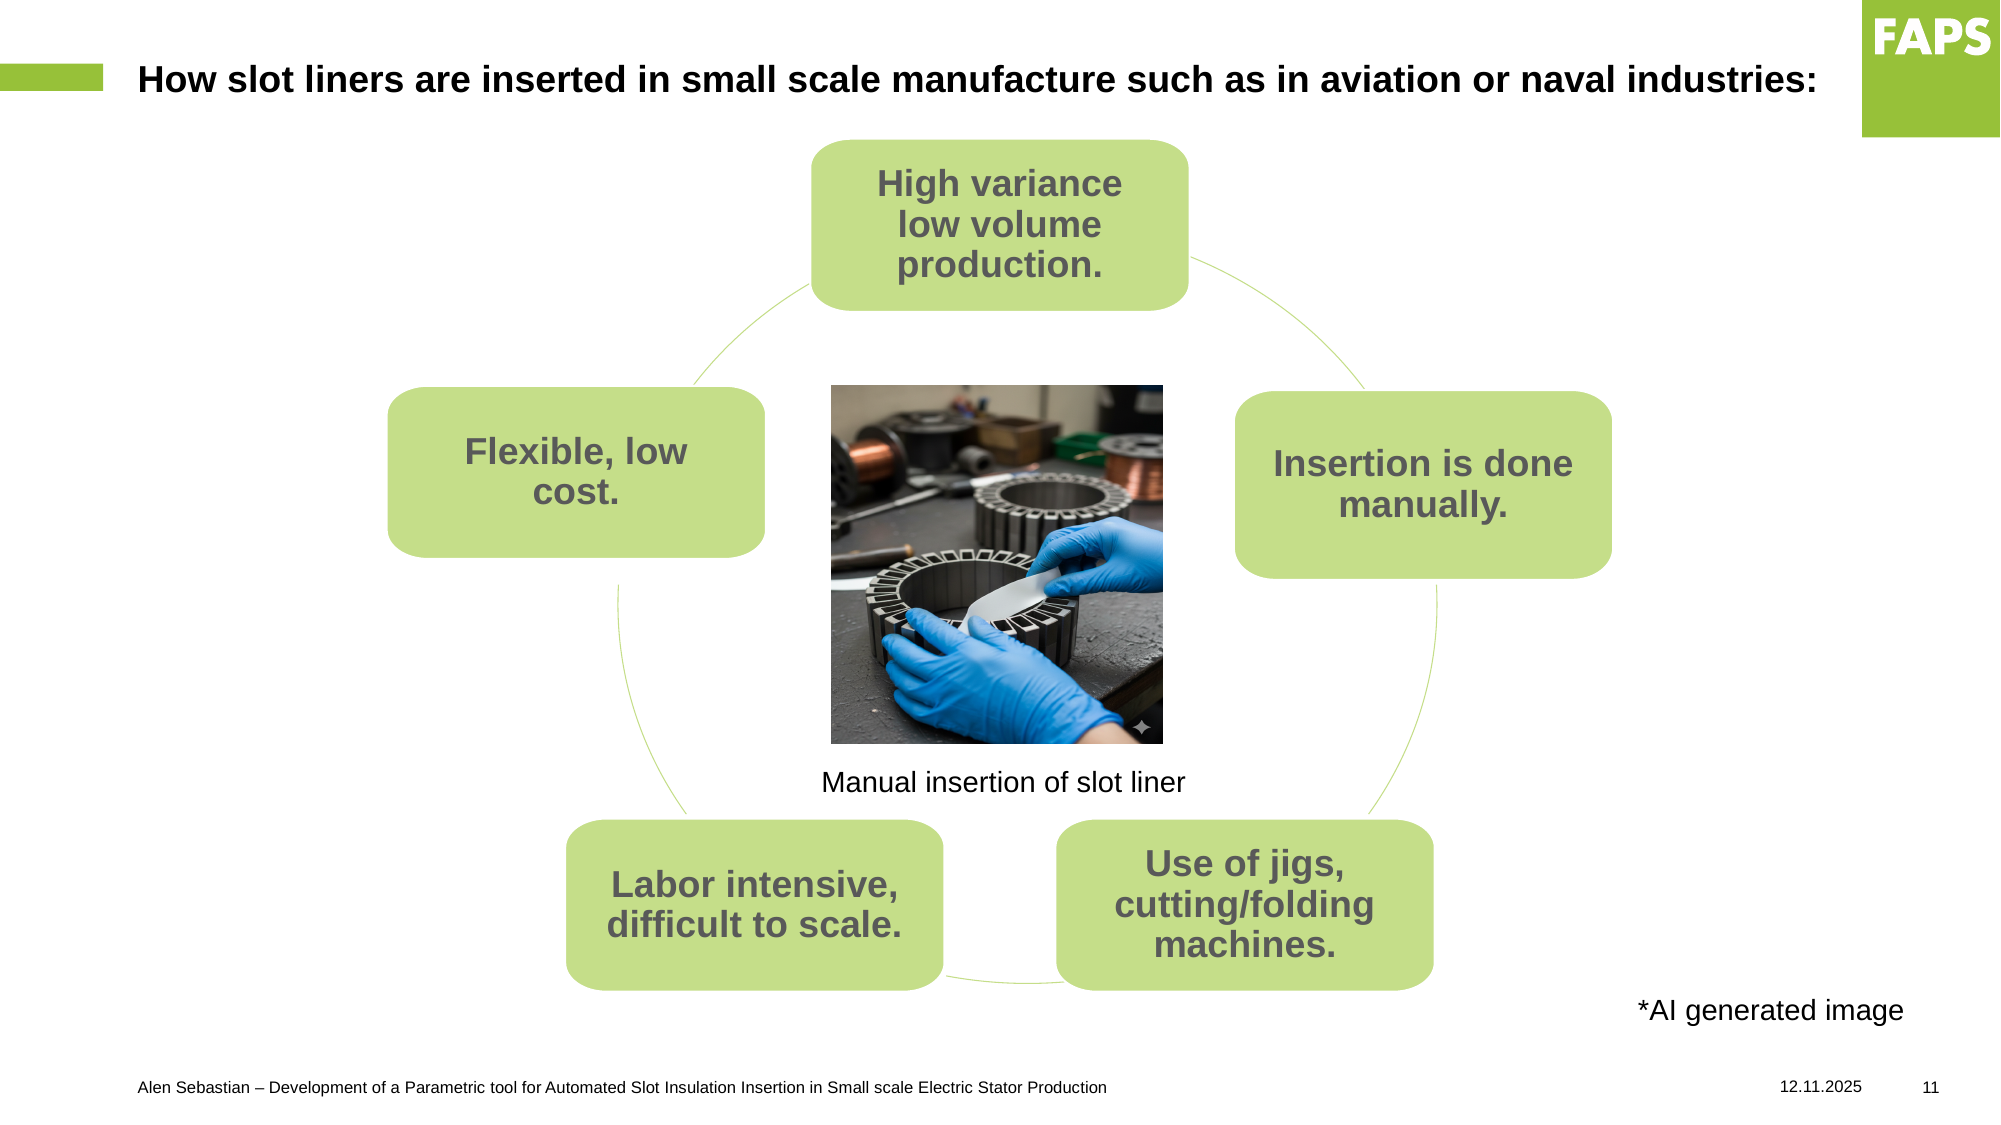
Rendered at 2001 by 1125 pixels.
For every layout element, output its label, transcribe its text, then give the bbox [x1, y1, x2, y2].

slide_number 11 [1862, 1076, 2000, 1098]
footer Alen Sebastian – Development of a Parametric tool for Automated Slot Insulation Insertion in Small scale Electric Stator Production [137, 1076, 1599, 1098]
text_box *AI generated image [1637, 991, 1911, 1034]
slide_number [1599, 1076, 1862, 1098]
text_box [386, 138, 1614, 992]
title How slot liners are inserted in small scale manufacture such as in aviation or naval industries: [137, 54, 1828, 138]
